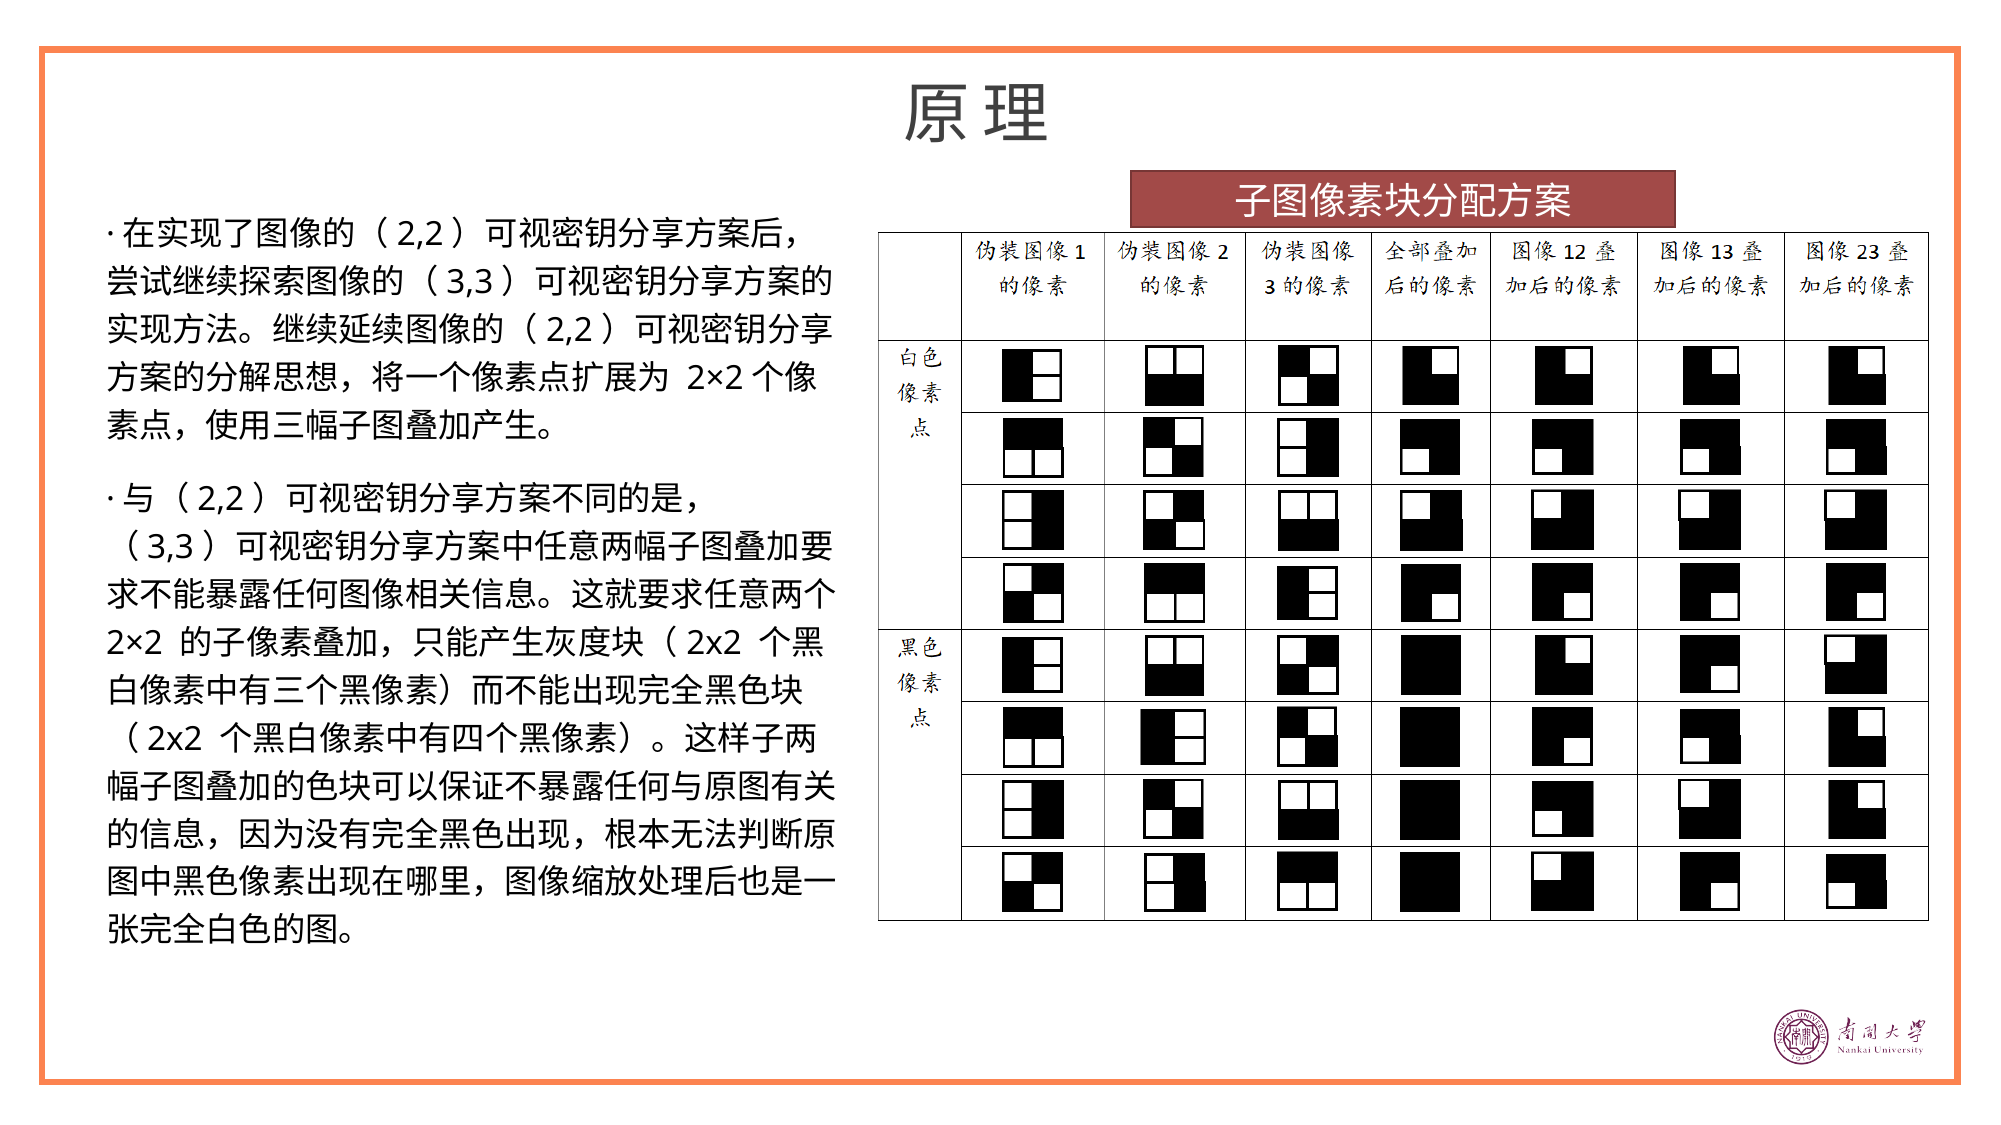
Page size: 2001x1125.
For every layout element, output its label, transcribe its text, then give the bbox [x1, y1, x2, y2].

picture [869, 227, 1937, 924]
picture [1761, 970, 1937, 1104]
text_box ·与（2,2）可视密钥分享方案不同的是，（3,3）可视密钥分享方案中任意两幅子图叠加要求不能暴露任何图像相关信息。这就要求任意两个 2×2 的子像素叠加，只能产生灰度块（2x2 个黑白像素中有三个黑像素）而不能出现完全黑色块（2x2 个黑白像素中有四个黑像素）。这样子两幅子图叠加的色块可以保证不暴露任何与原图有关的信息，因为没有完全黑色出现，根本无法判断原图中黑色像素出现在哪里，图像缩放处理后也是一张完全白色的图。 [91, 469, 854, 971]
text_box 原理 [669, 70, 1284, 151]
text_box ·在实现了图像的（2,2）可视密钥分享方案后，尝试继续探索图像的（3,3）可视密钥分享方案的实现方法。继续延续图像的（2,2）可视密钥分享方案的分解思想，将一个像素点扩展为 2×2个像素点，使用三幅子图叠加产生。 [91, 204, 854, 455]
text_box 子图像素块分配方案 [1130, 170, 1676, 227]
